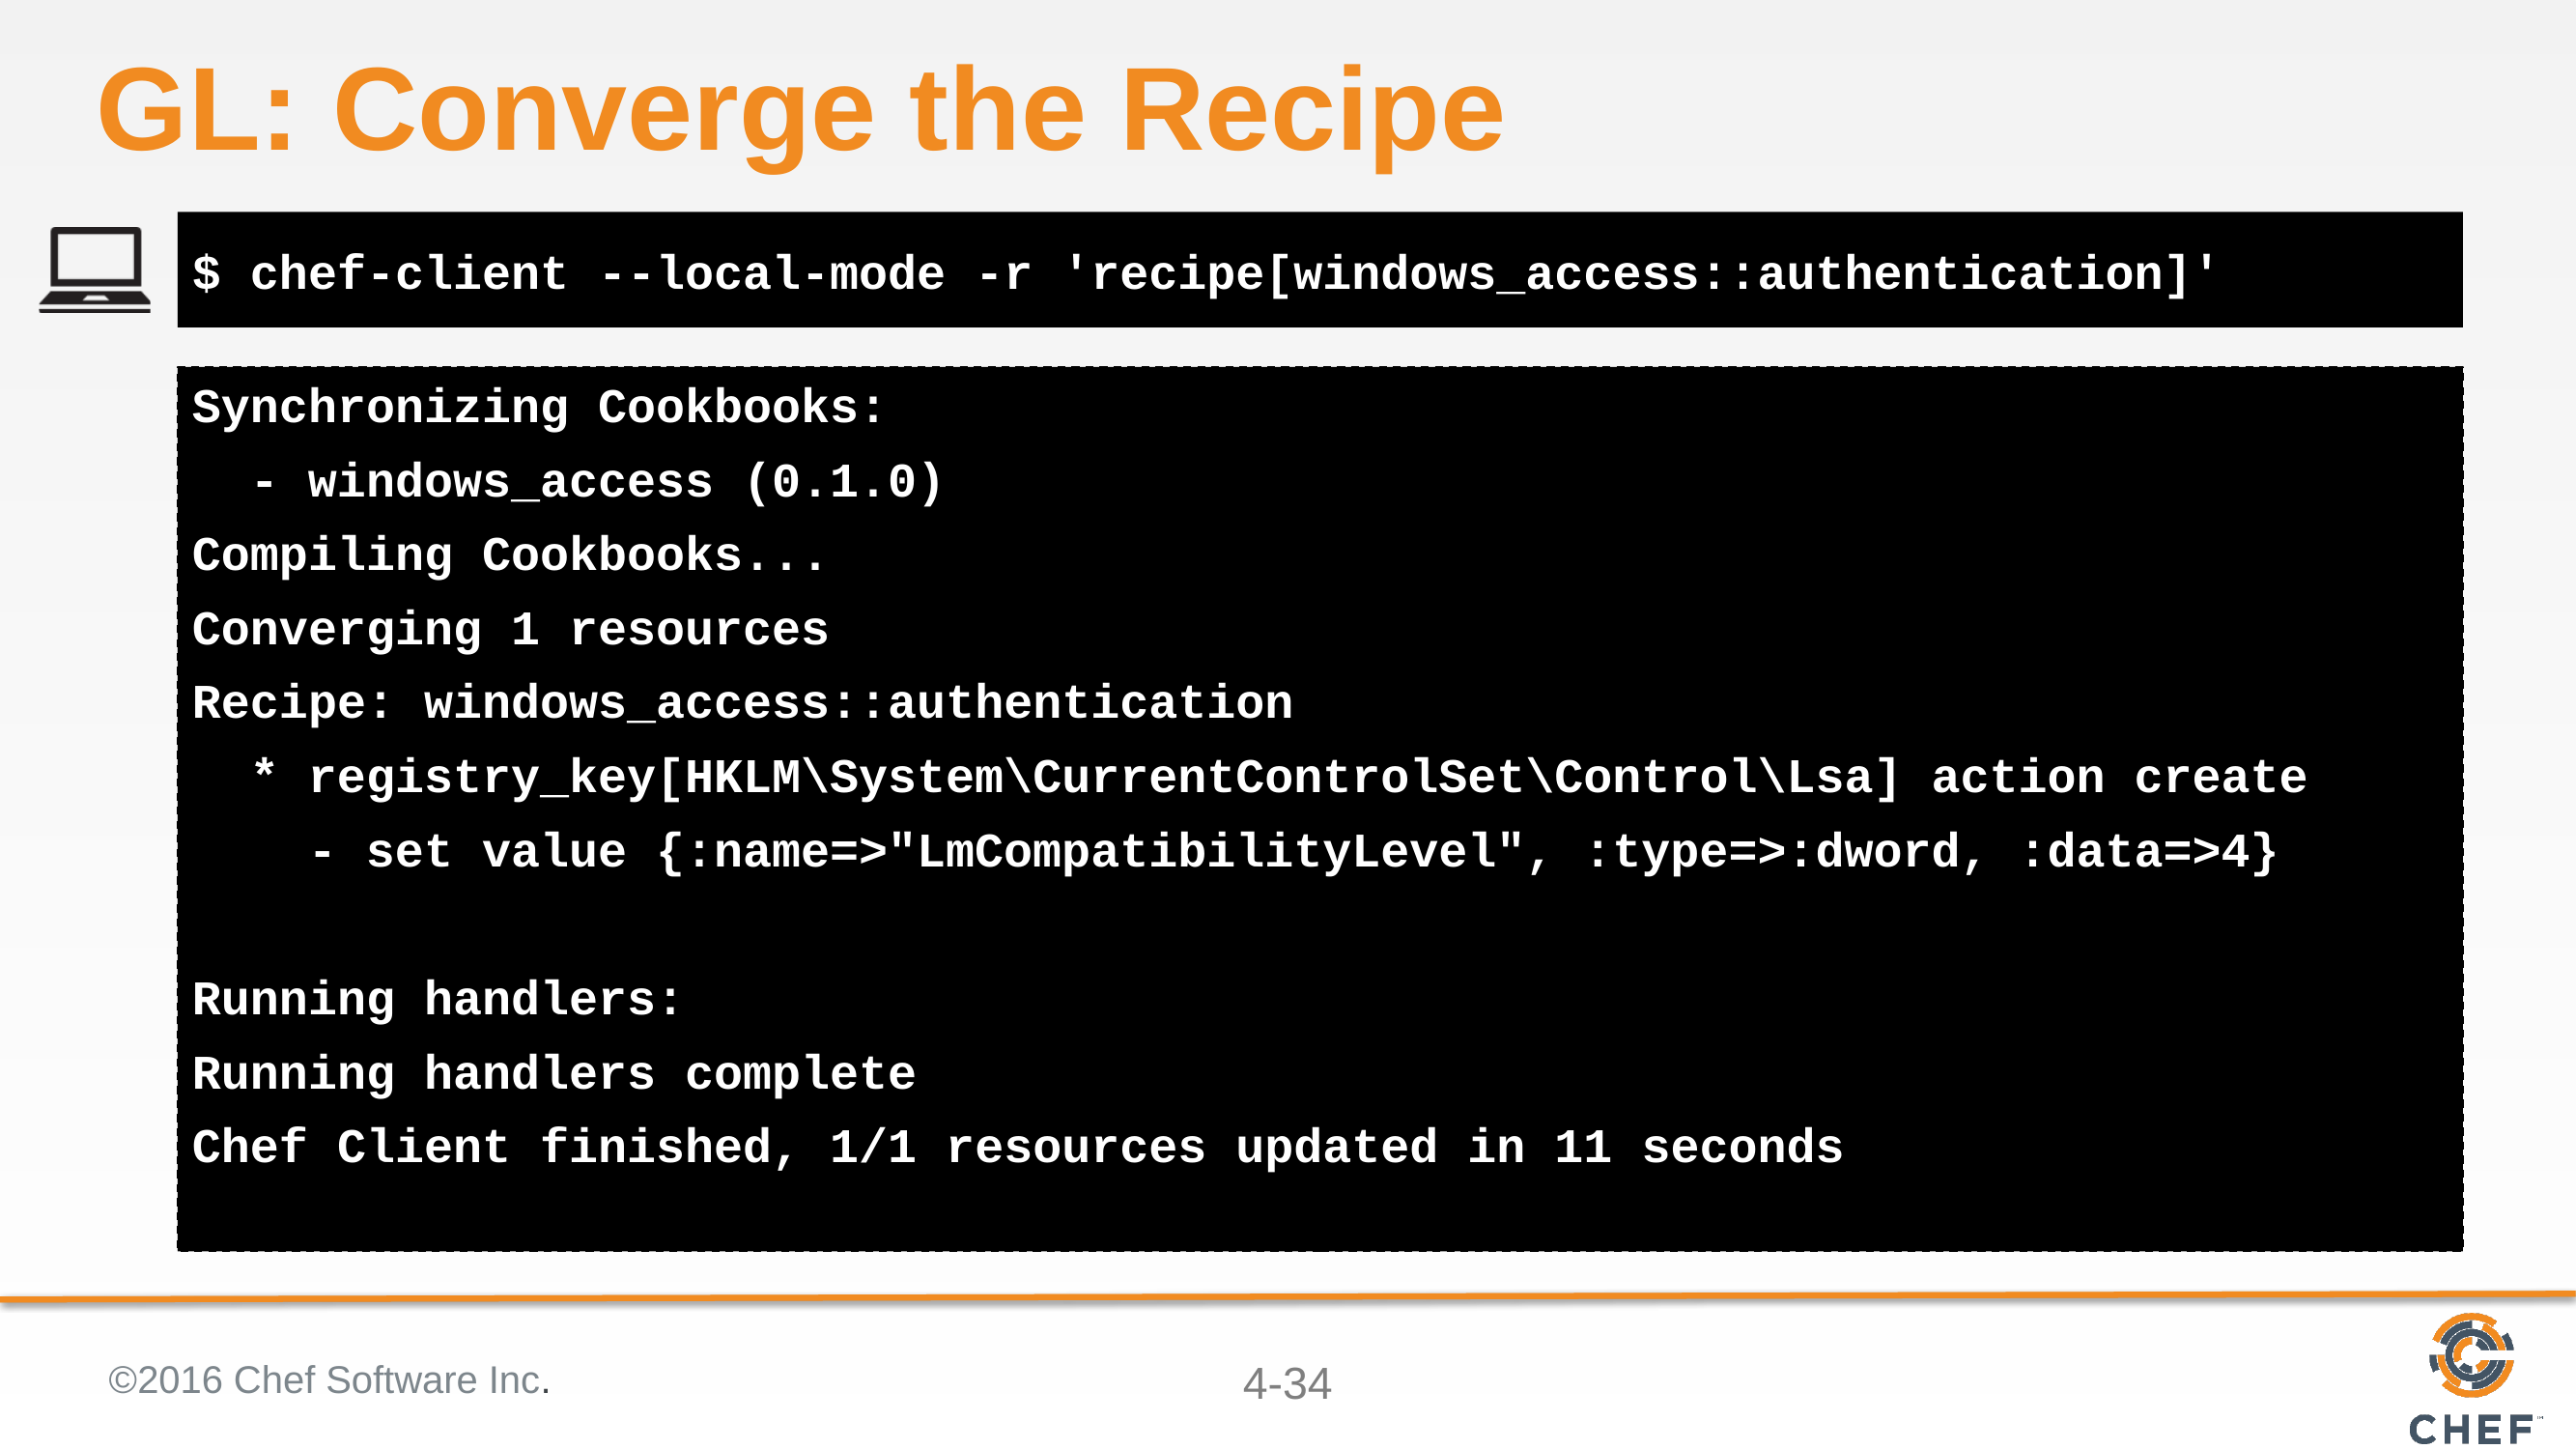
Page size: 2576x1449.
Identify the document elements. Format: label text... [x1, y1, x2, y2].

picture [2399, 1297, 2551, 1449]
list Synchronizing Cookbooks: - windows_access (0.1.0) Compiling Cookbooks... Converging 1 resources Recipe: windows_access::authentication * registry_key[HKLM\System\CurrentControlSet\Control\Lsa] action create - set value {:name=>"LmCompatibilityLevel", :type=>:dword, :data=>4} Running handlers: Running handlers complete Chef Client finished, 1/1 resources updated in 11 seconds [177, 366, 2464, 1252]
title GL: Converge the Recipe [96, 48, 2463, 180]
list $ chef-client --local-mode -r 'recipe[windows_access::authentication]' [177, 212, 2463, 327]
